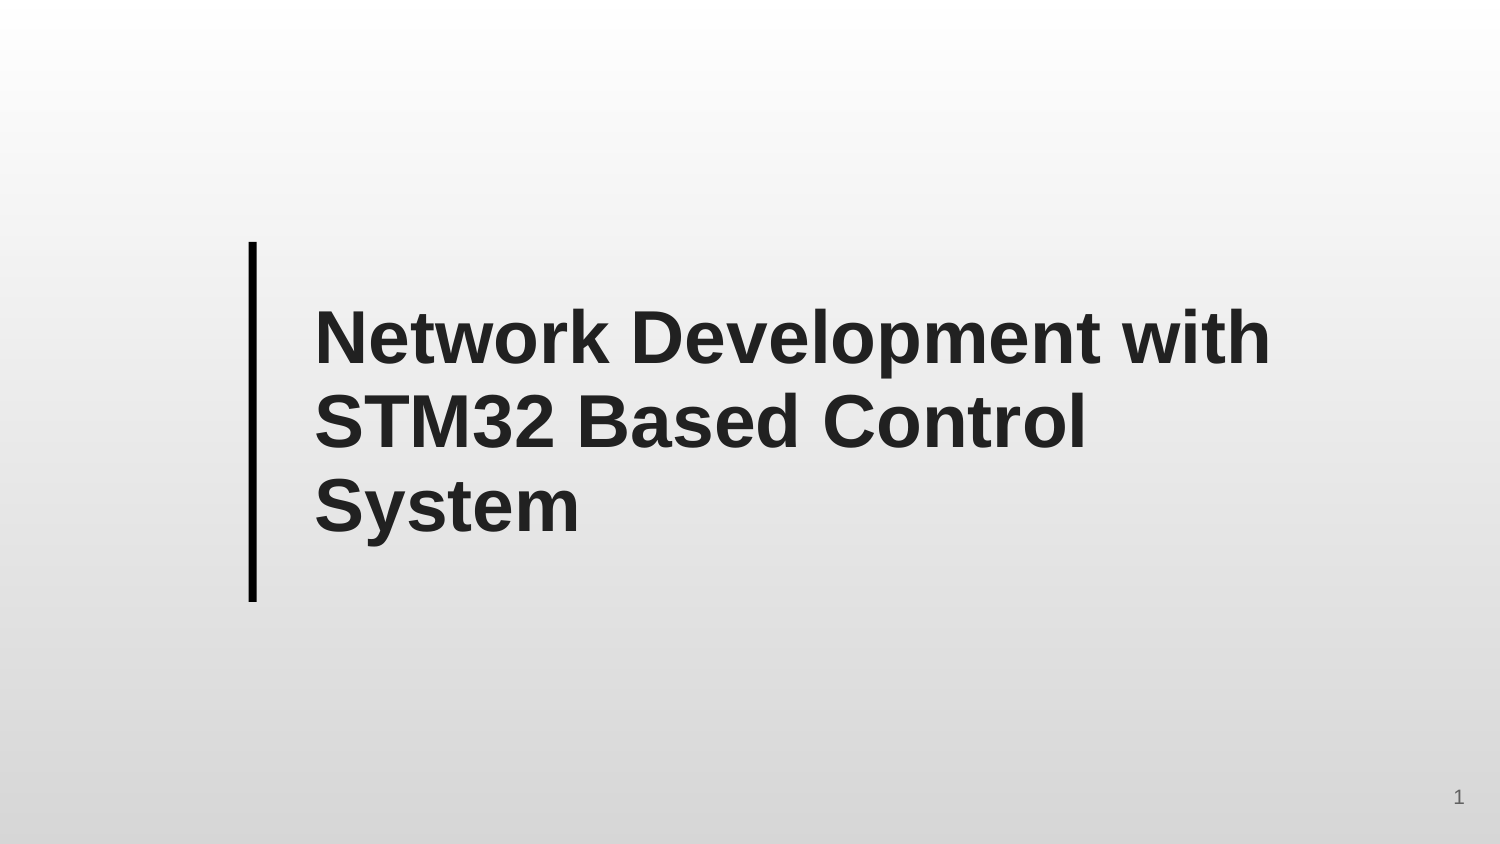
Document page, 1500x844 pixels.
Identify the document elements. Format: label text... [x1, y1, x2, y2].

slide_number ‹#› [1389, 764, 1480, 830]
title Network Development with STM32 Based Control System [299, 241, 1325, 602]
